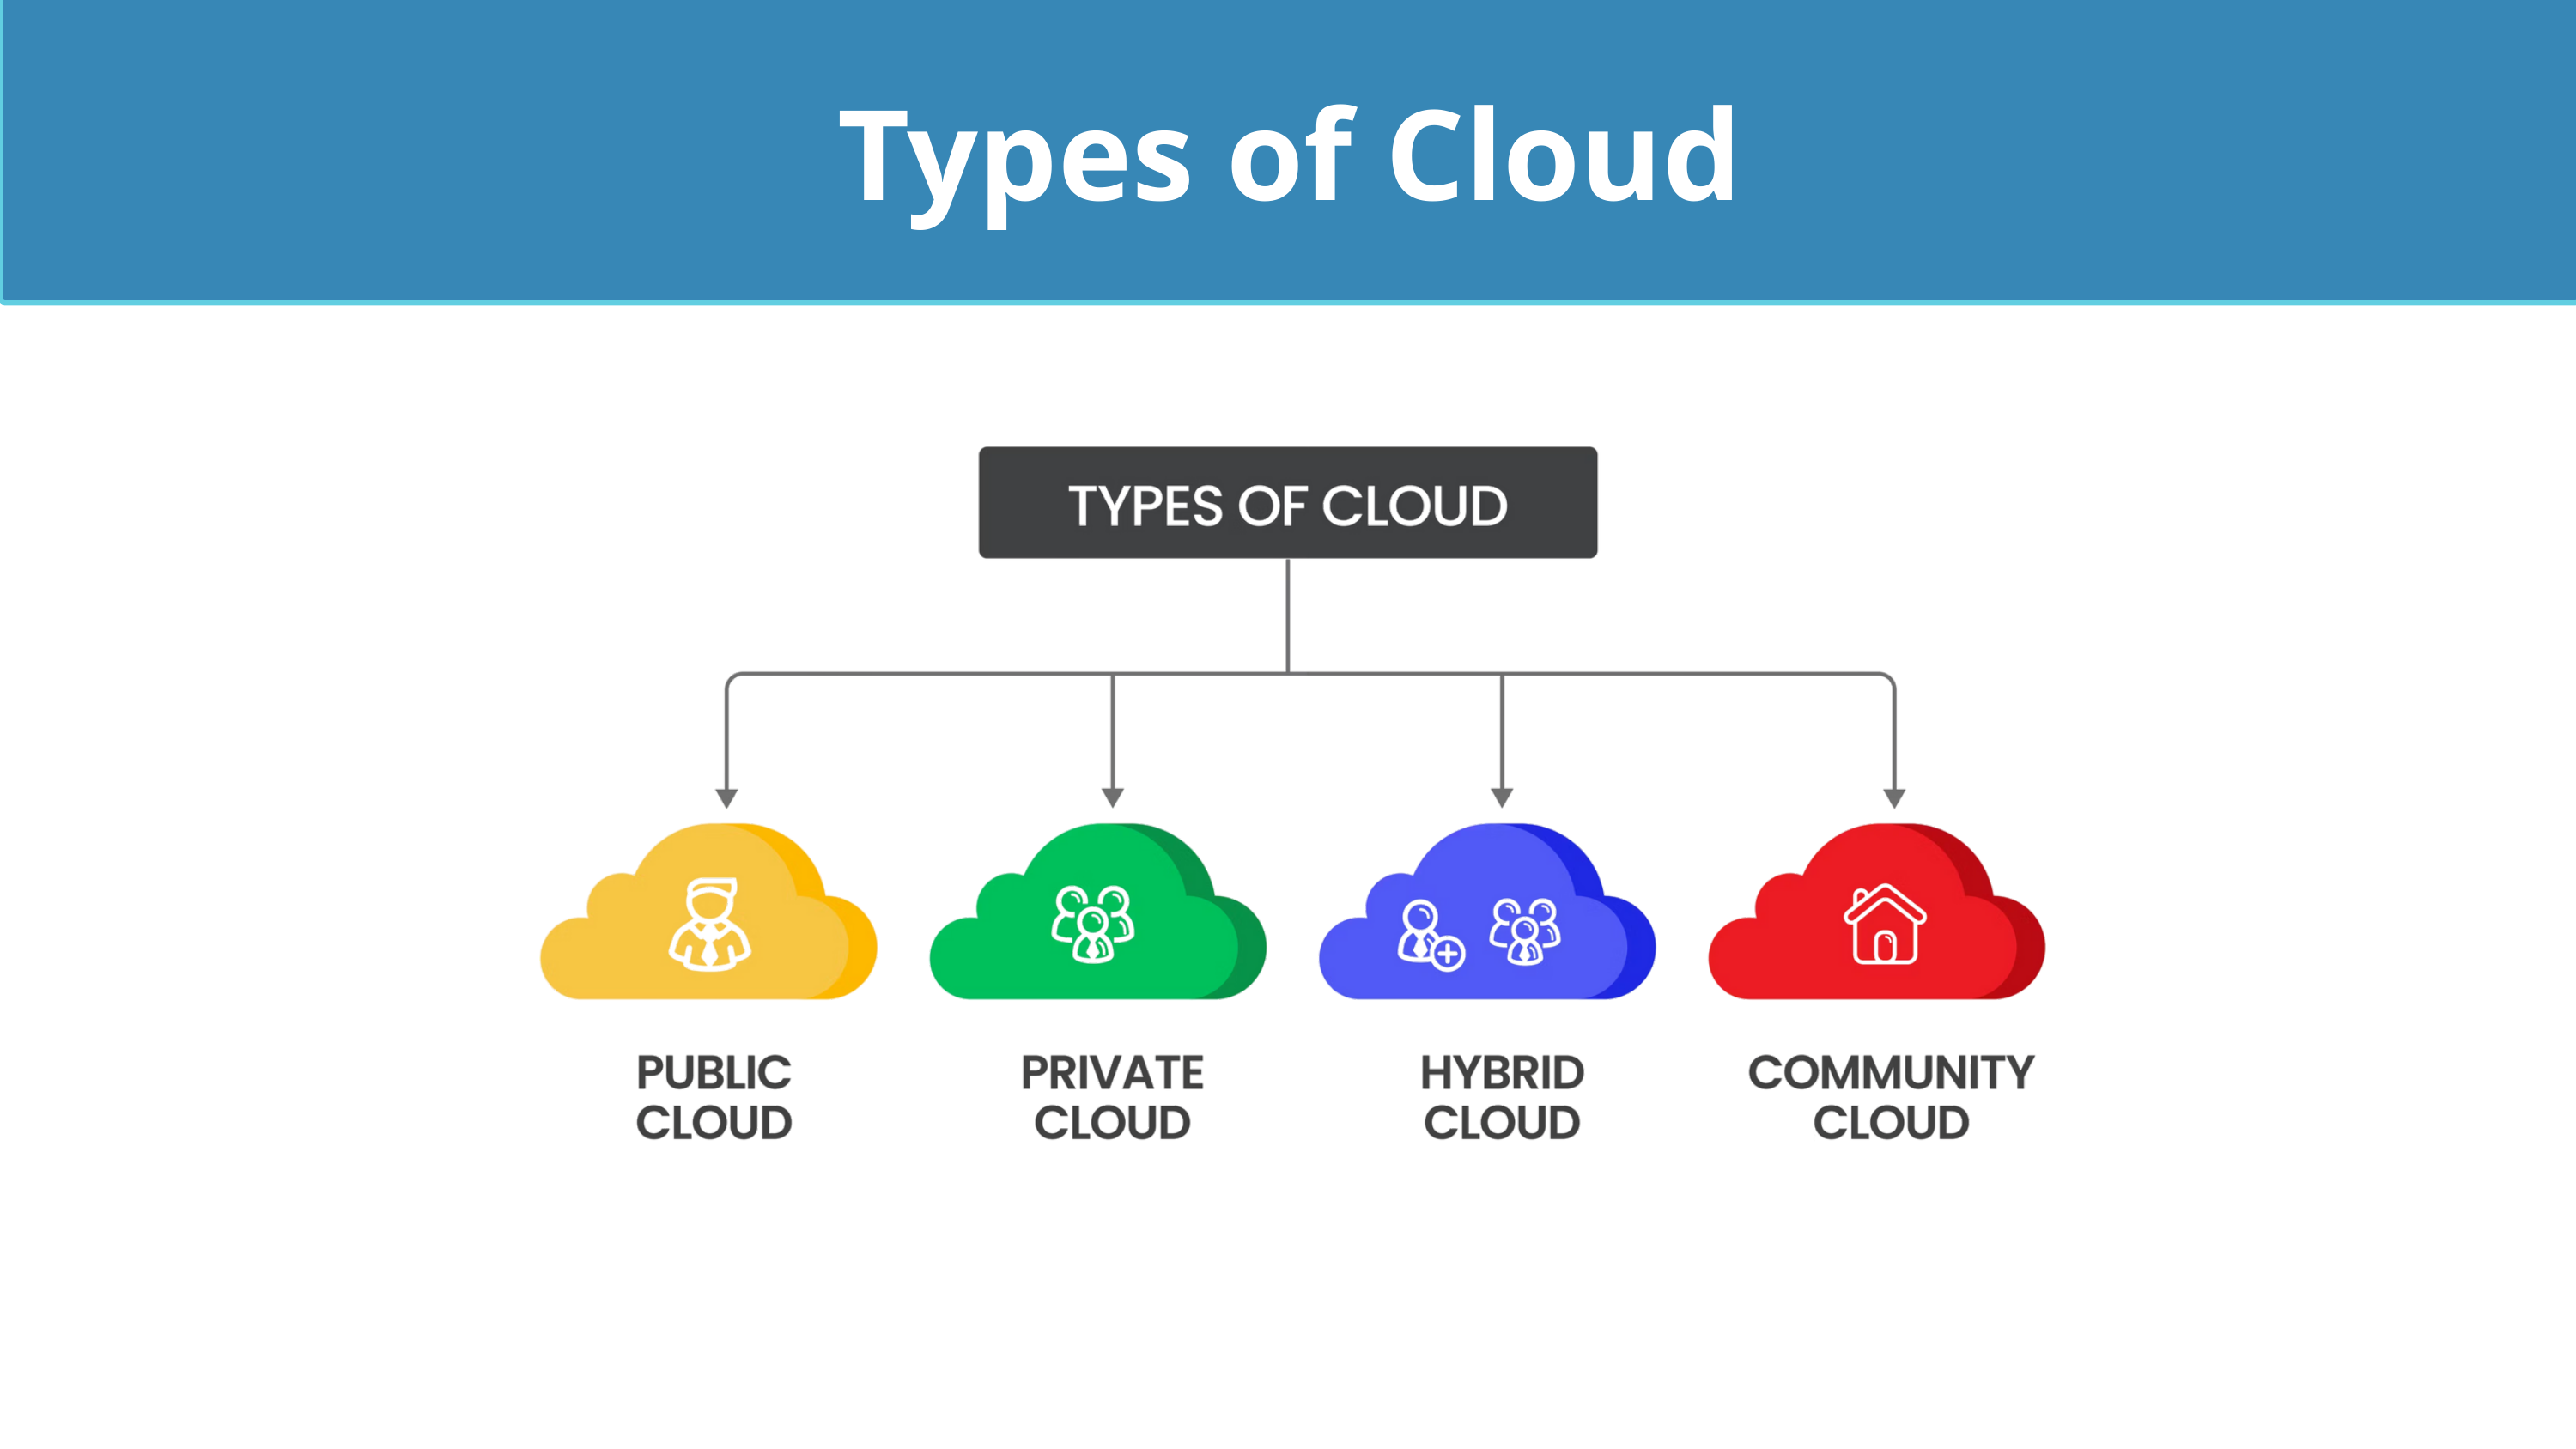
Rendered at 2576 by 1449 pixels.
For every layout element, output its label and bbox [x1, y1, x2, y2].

text_box [0, 0, 2576, 303]
text_box [492, 378, 2084, 1214]
